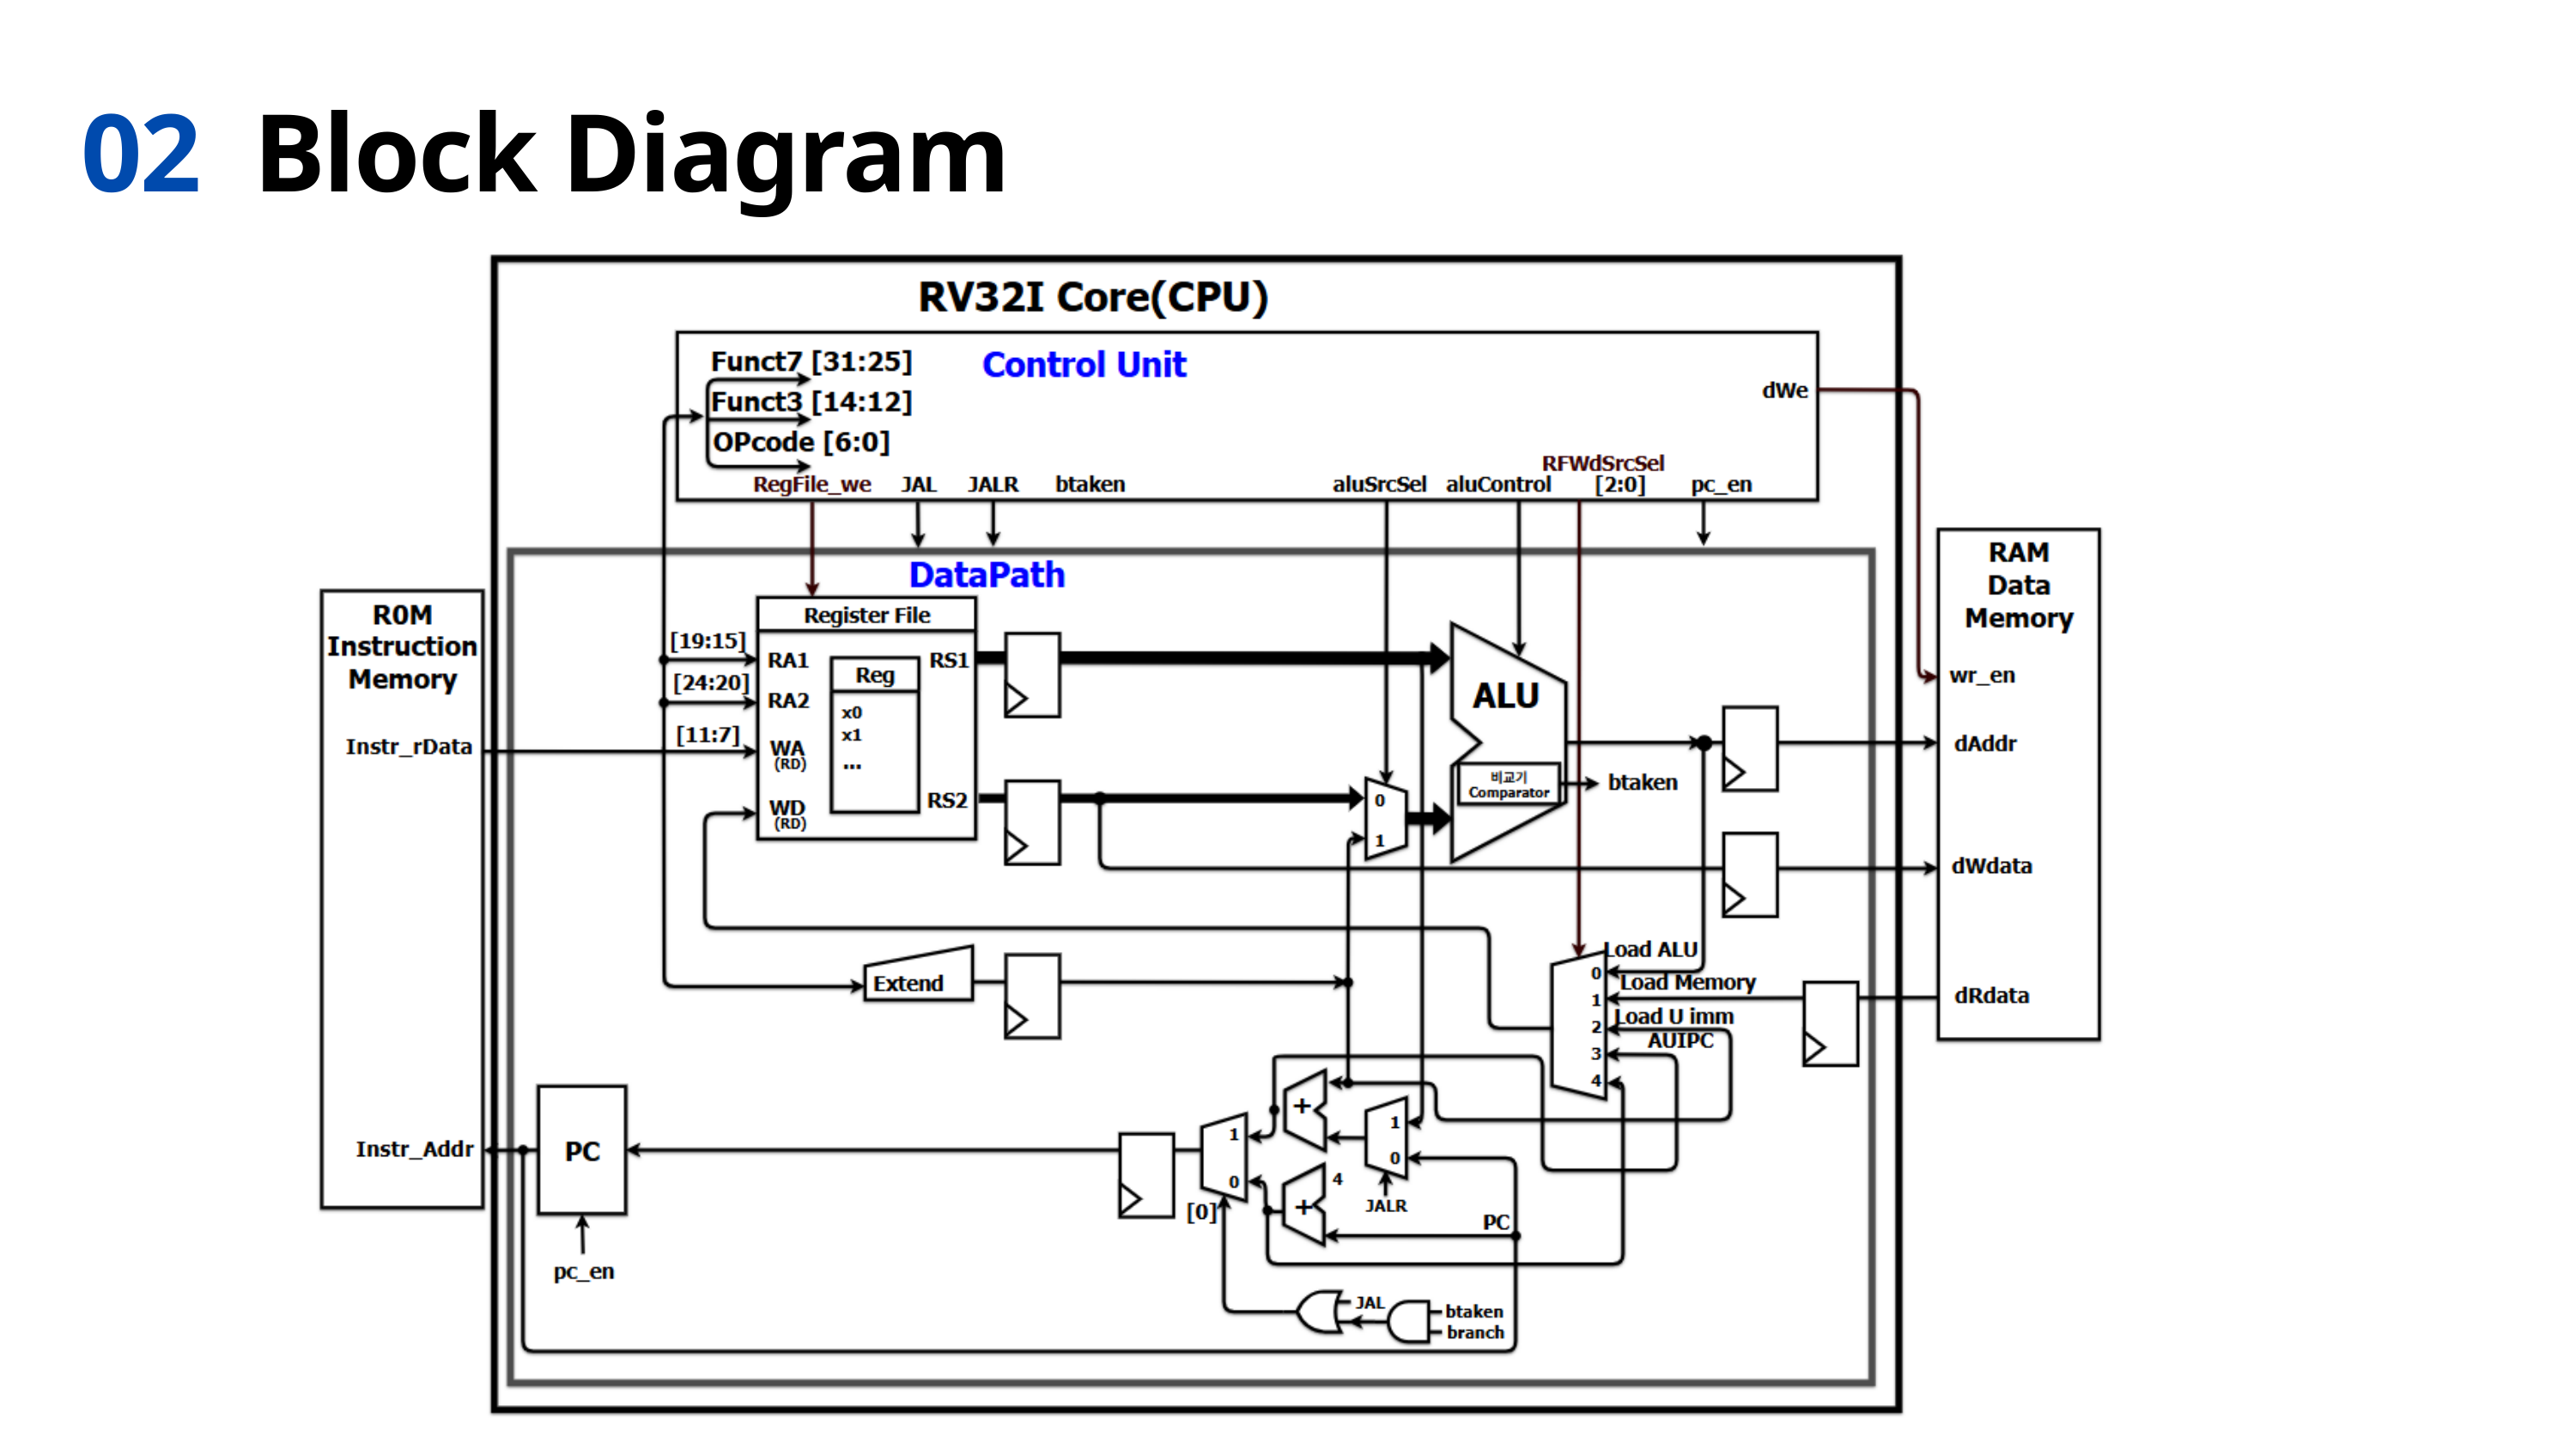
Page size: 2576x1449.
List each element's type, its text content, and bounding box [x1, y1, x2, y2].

text_box [313, 245, 2113, 1433]
text_box 02 Block Diagram [81, 63, 1911, 214]
